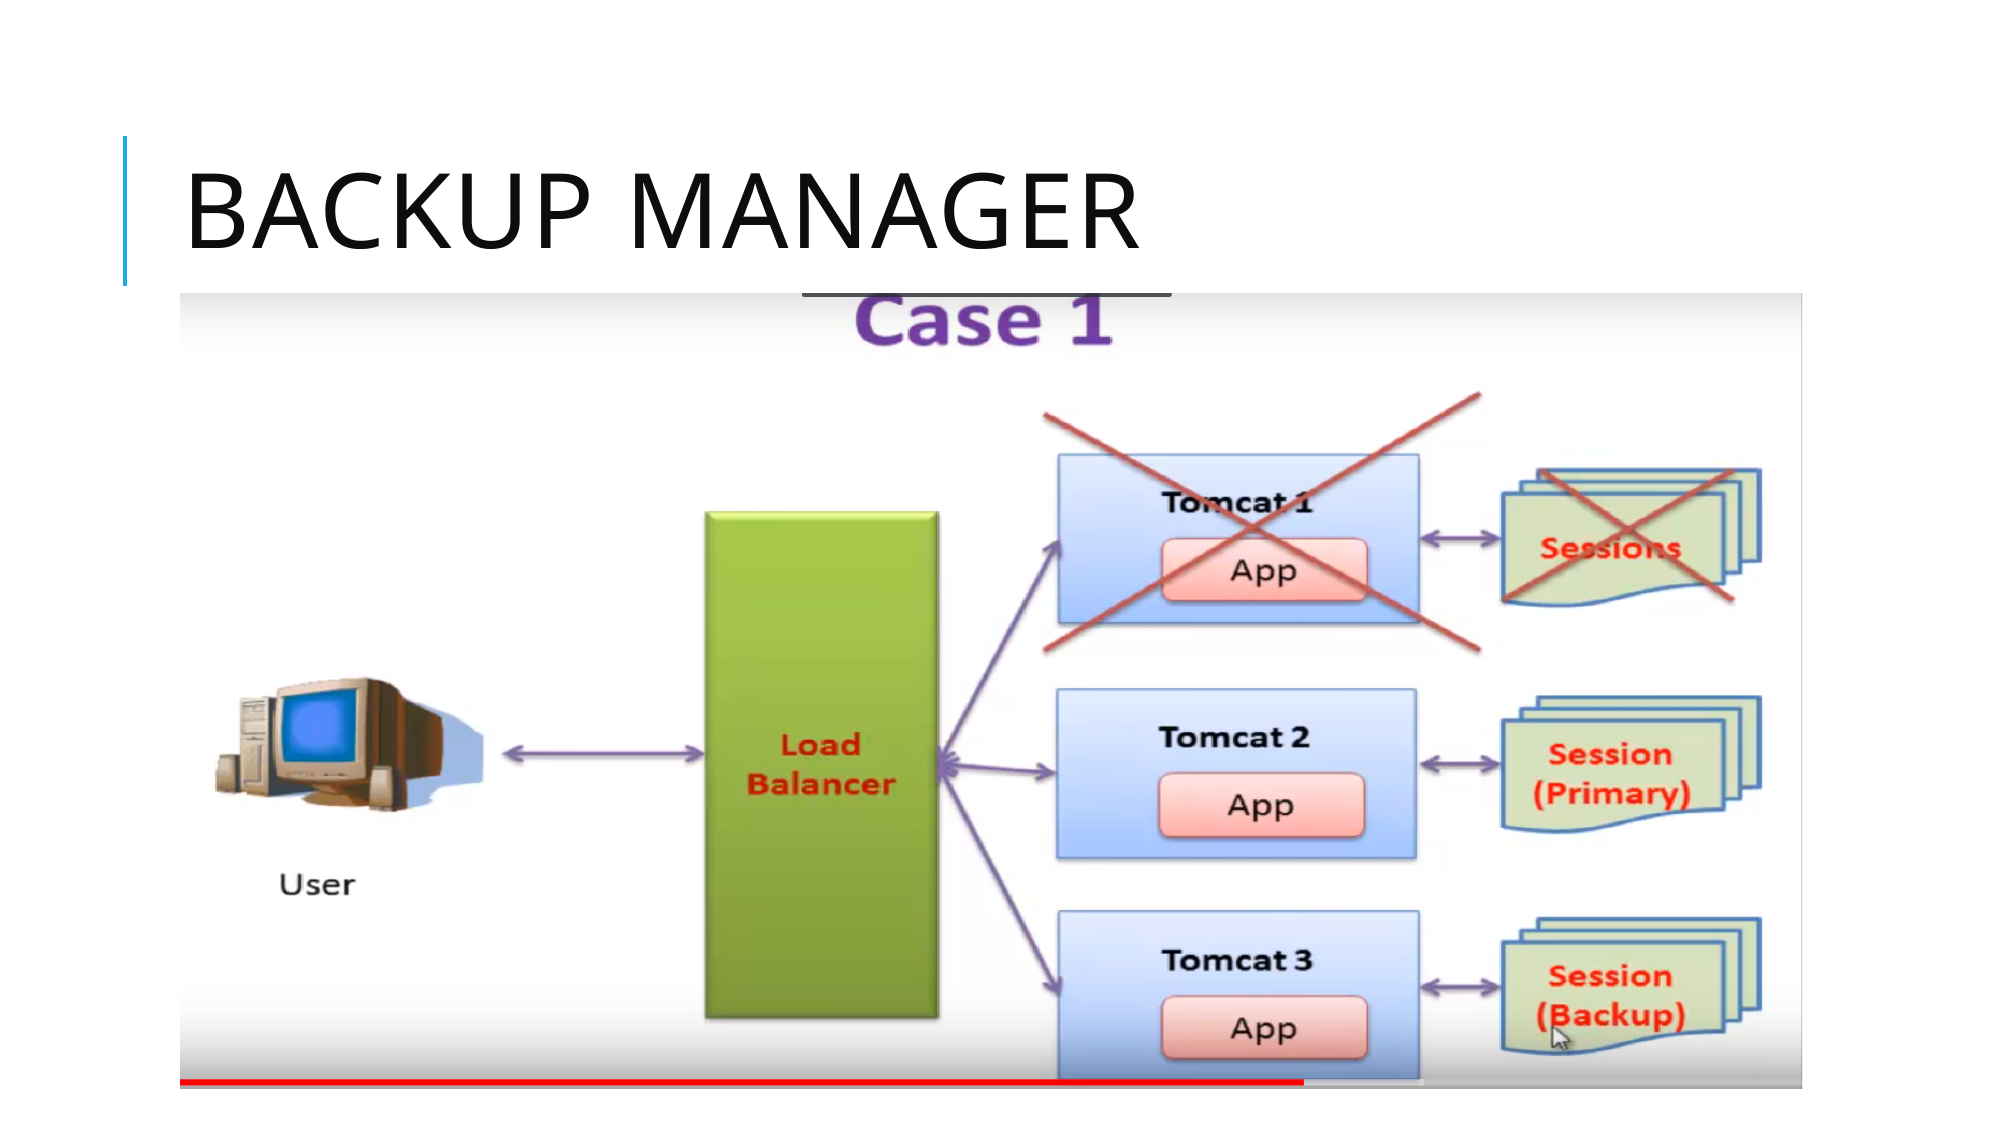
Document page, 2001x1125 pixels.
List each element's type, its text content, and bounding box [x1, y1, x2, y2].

title Backup Manager [168, 96, 1763, 342]
picture [179, 293, 1803, 1090]
